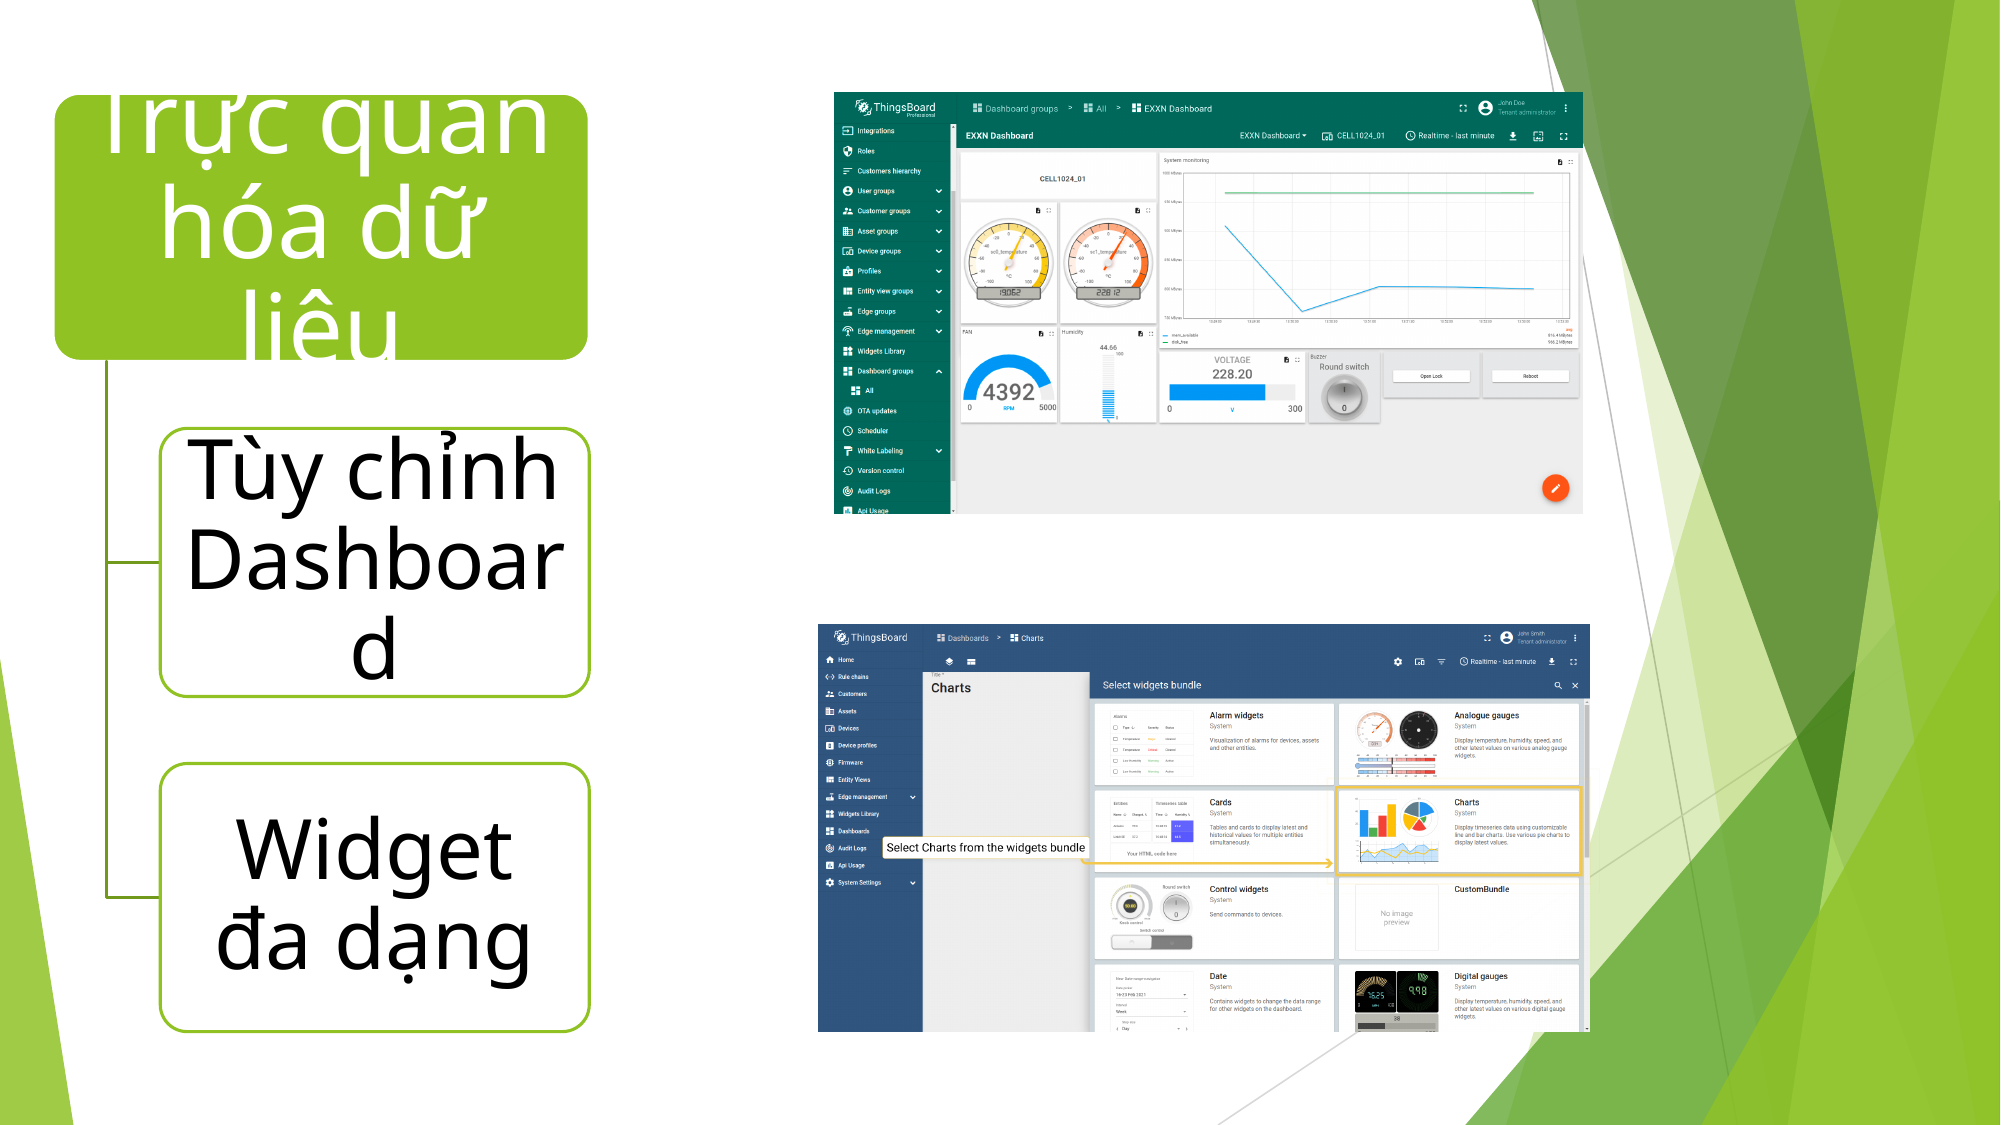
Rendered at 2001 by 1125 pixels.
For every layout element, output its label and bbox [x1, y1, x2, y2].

picture [817, 624, 1600, 1033]
picture [833, 92, 1584, 515]
text_box [52, 93, 590, 1032]
